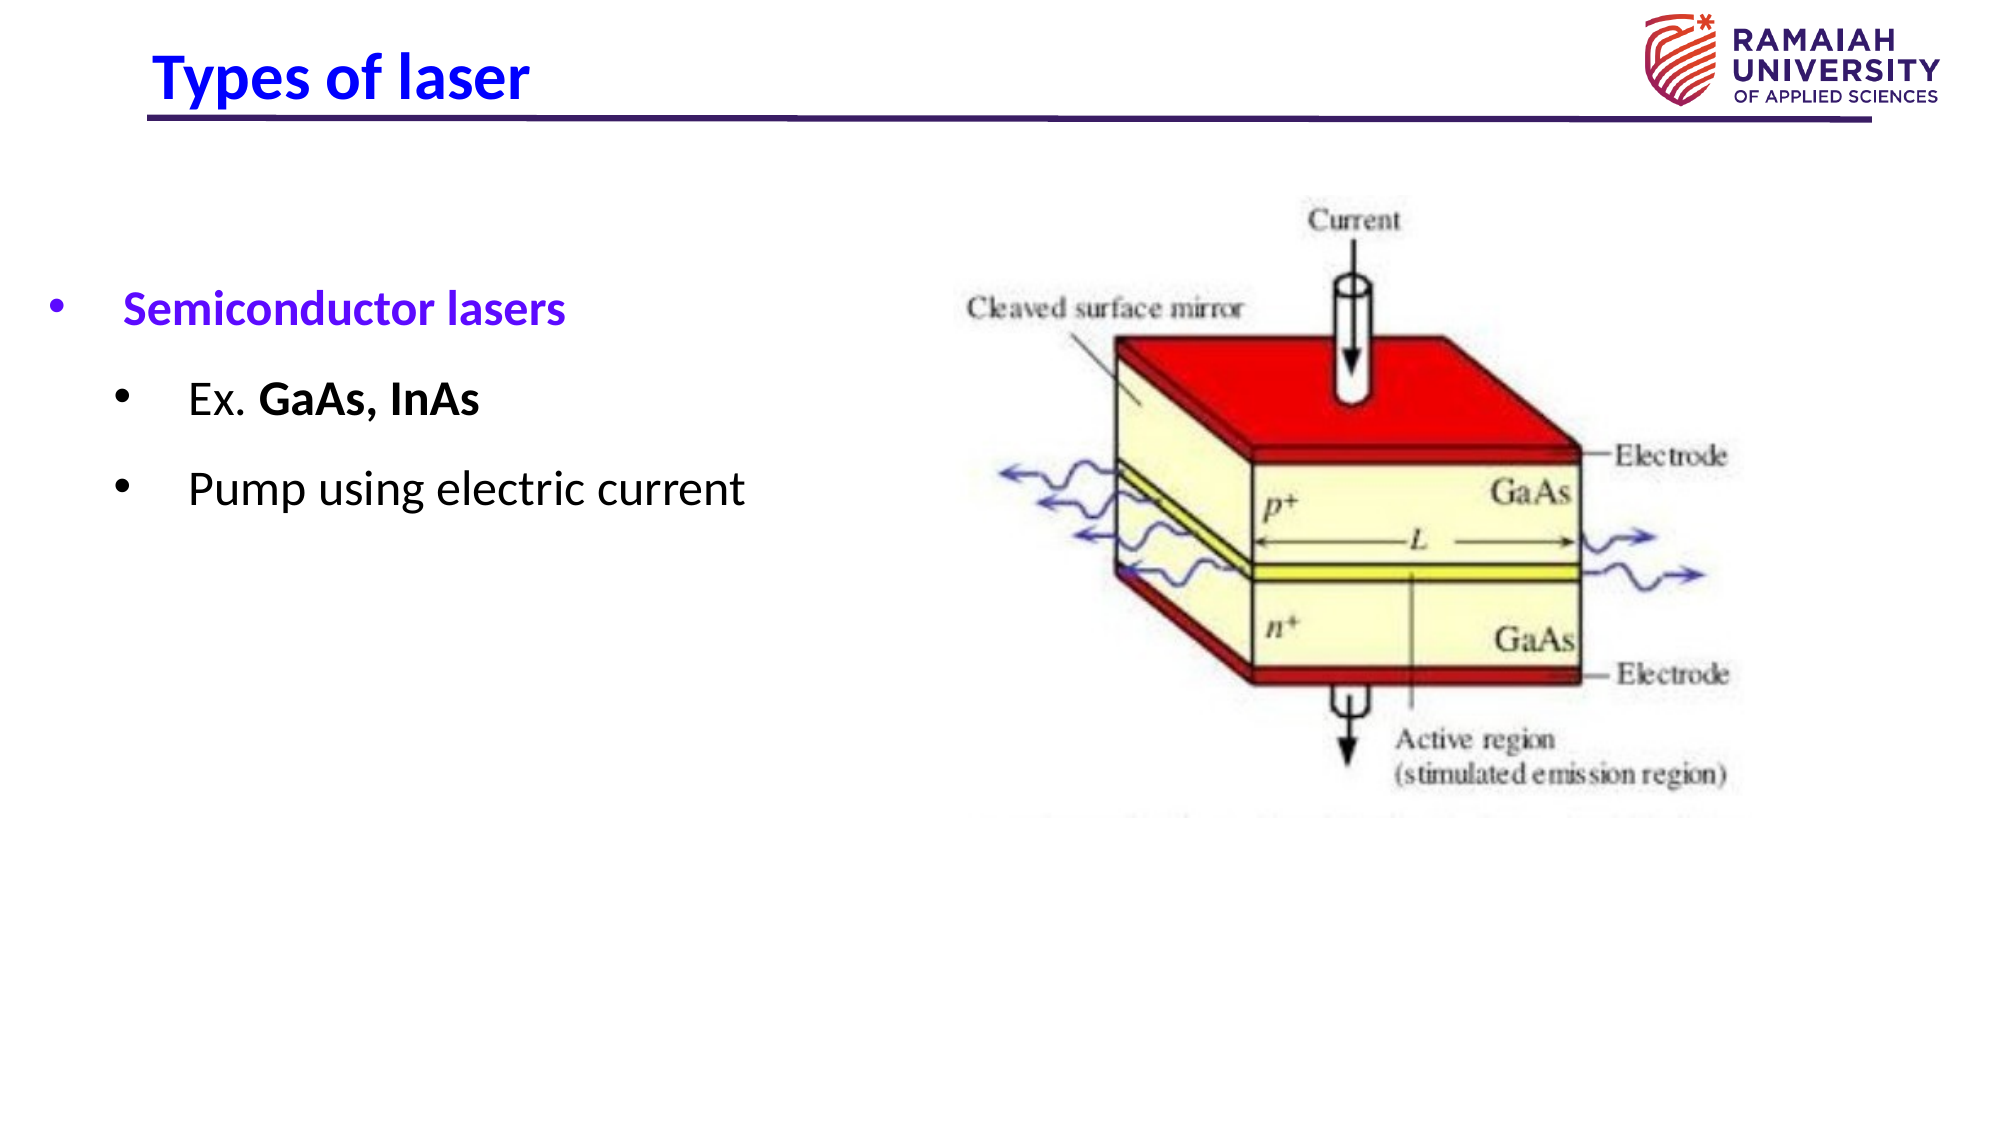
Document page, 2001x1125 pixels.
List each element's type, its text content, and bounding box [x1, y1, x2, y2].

picture [953, 195, 1752, 818]
title Types of laser [137, 0, 1494, 172]
list Semiconductor lasers Ex. GaAs, InAs Pump using electric current [33, 238, 941, 878]
